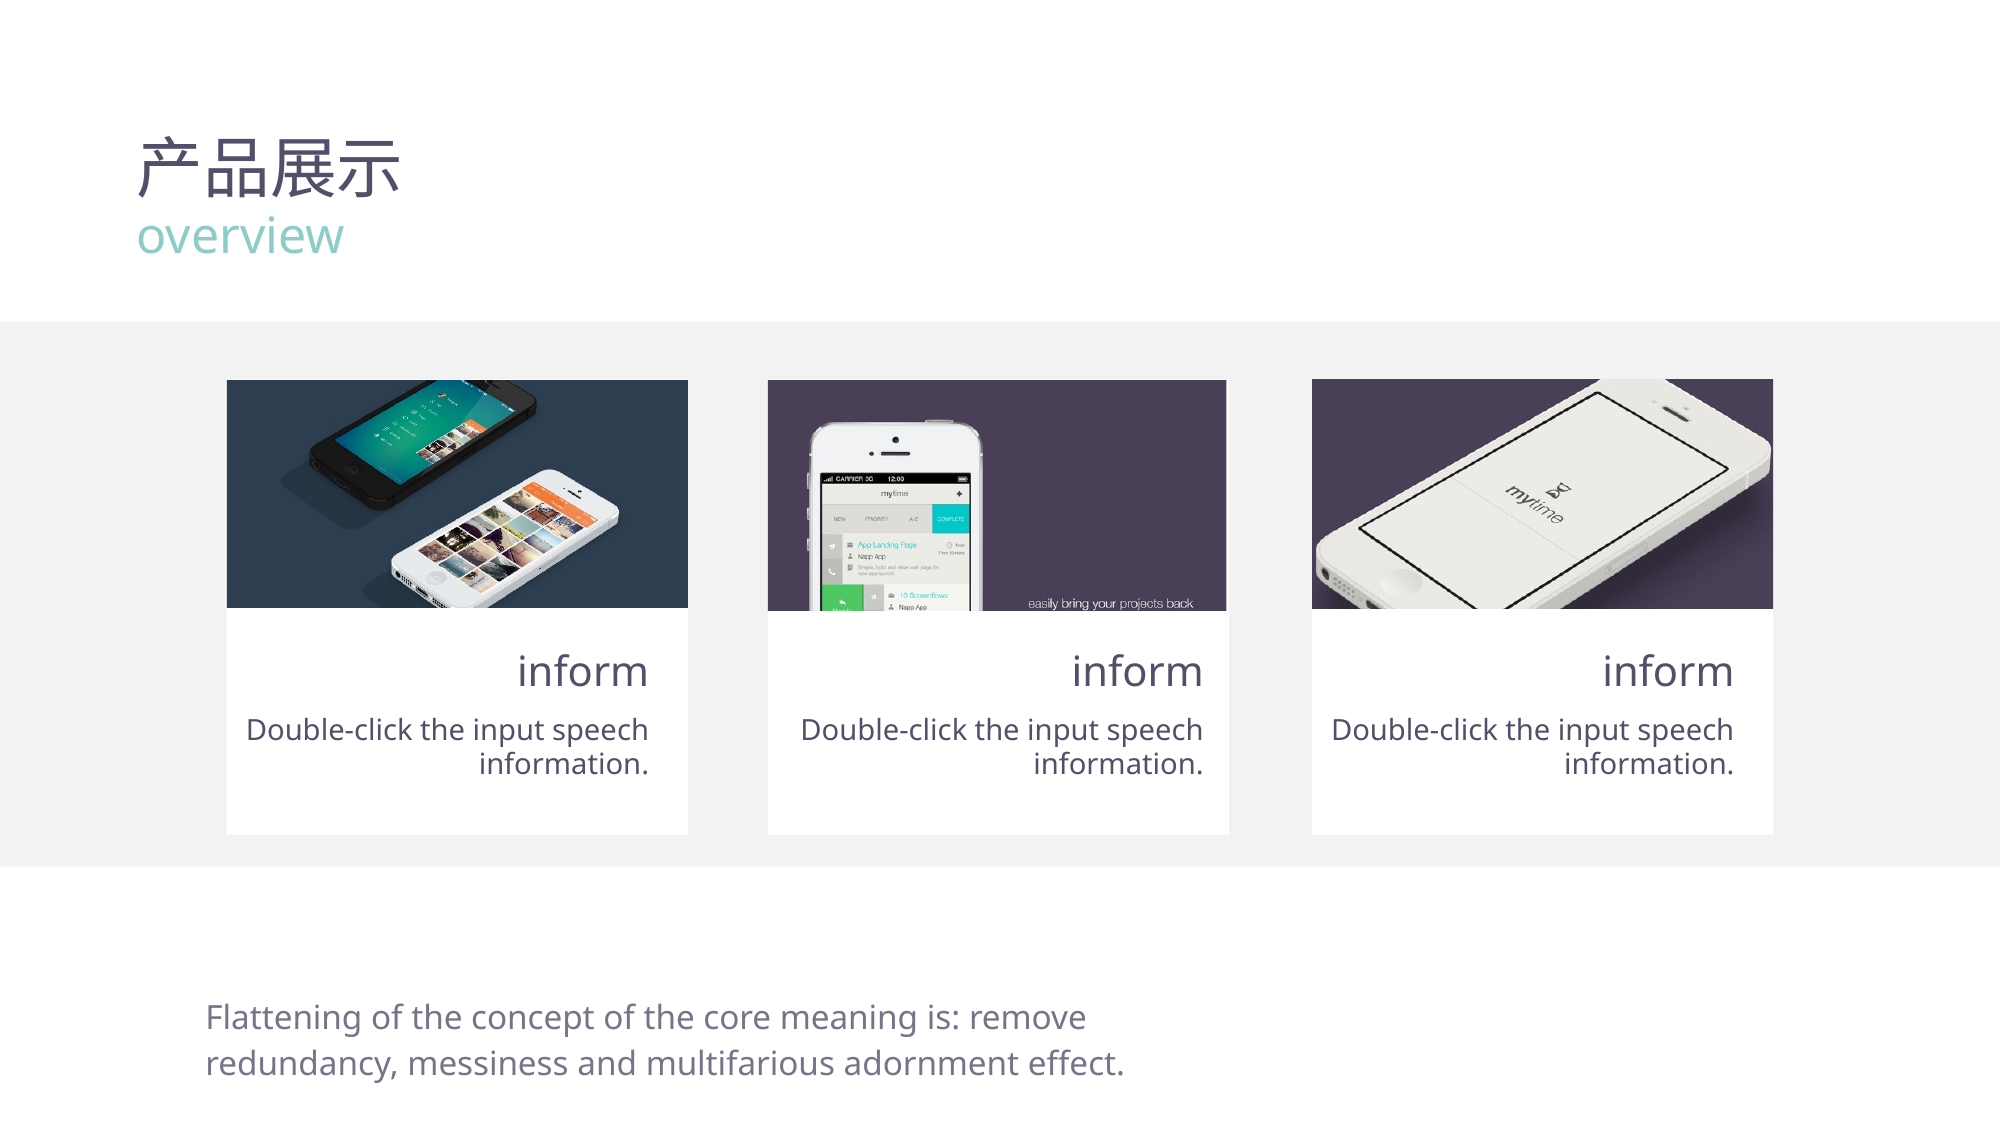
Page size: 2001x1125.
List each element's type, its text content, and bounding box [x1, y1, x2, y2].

text_box 产品展示 [121, 118, 843, 196]
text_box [1312, 637, 1750, 790]
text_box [1311, 379, 1774, 836]
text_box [226, 379, 688, 836]
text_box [767, 379, 1229, 836]
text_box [781, 637, 1219, 790]
text_box overview [121, 196, 1085, 272]
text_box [226, 637, 664, 790]
text_box Flattening of the concept of the core meaning is: remove redundancy, messiness and multifarious adornment effect. [190, 983, 1253, 1090]
text_box [0, 321, 2000, 868]
